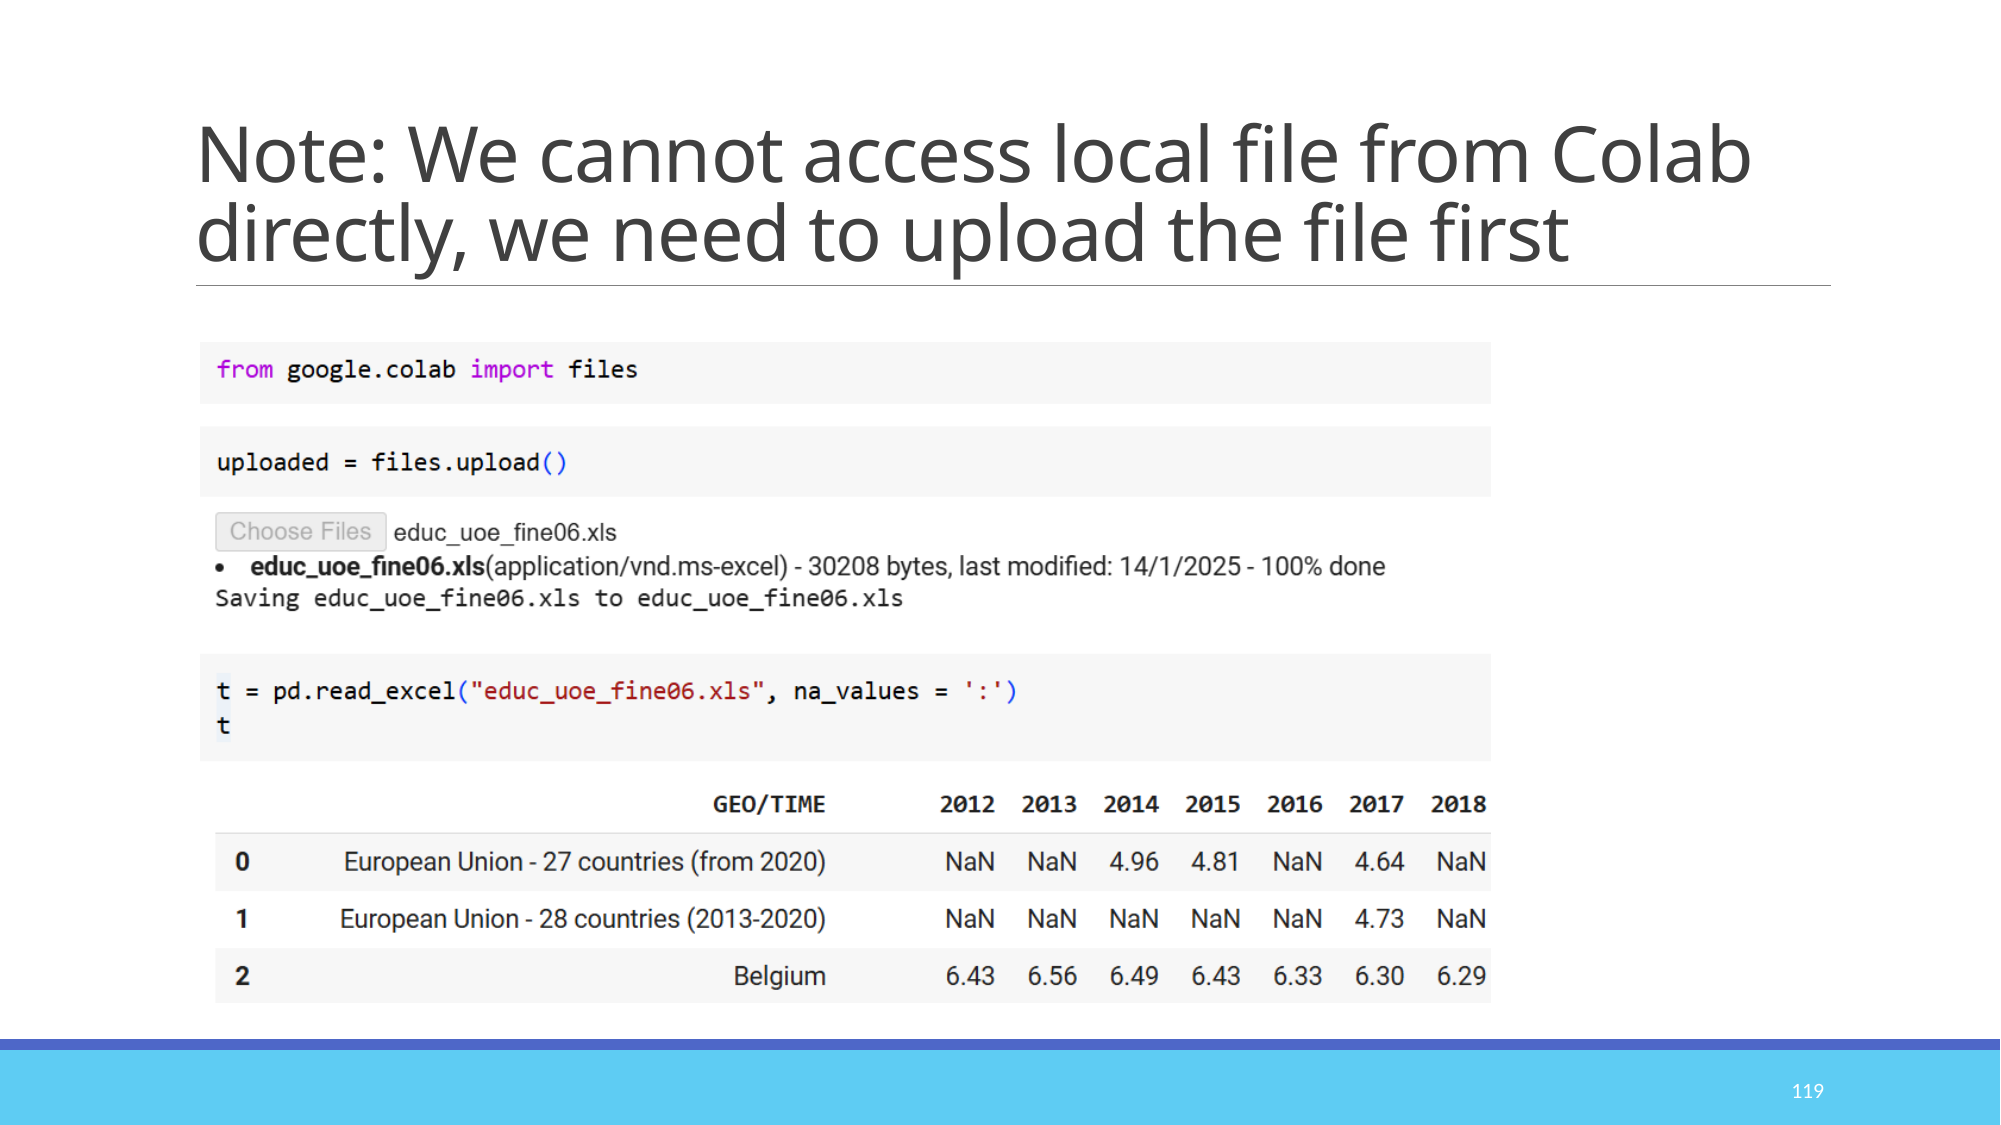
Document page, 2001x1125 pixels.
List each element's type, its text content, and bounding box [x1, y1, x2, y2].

slide_number 119 [1624, 1059, 1840, 1120]
title Note: We cannot access local file from Colab directly, we need to upload the file first [180, 47, 1830, 285]
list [200, 341, 1492, 1003]
